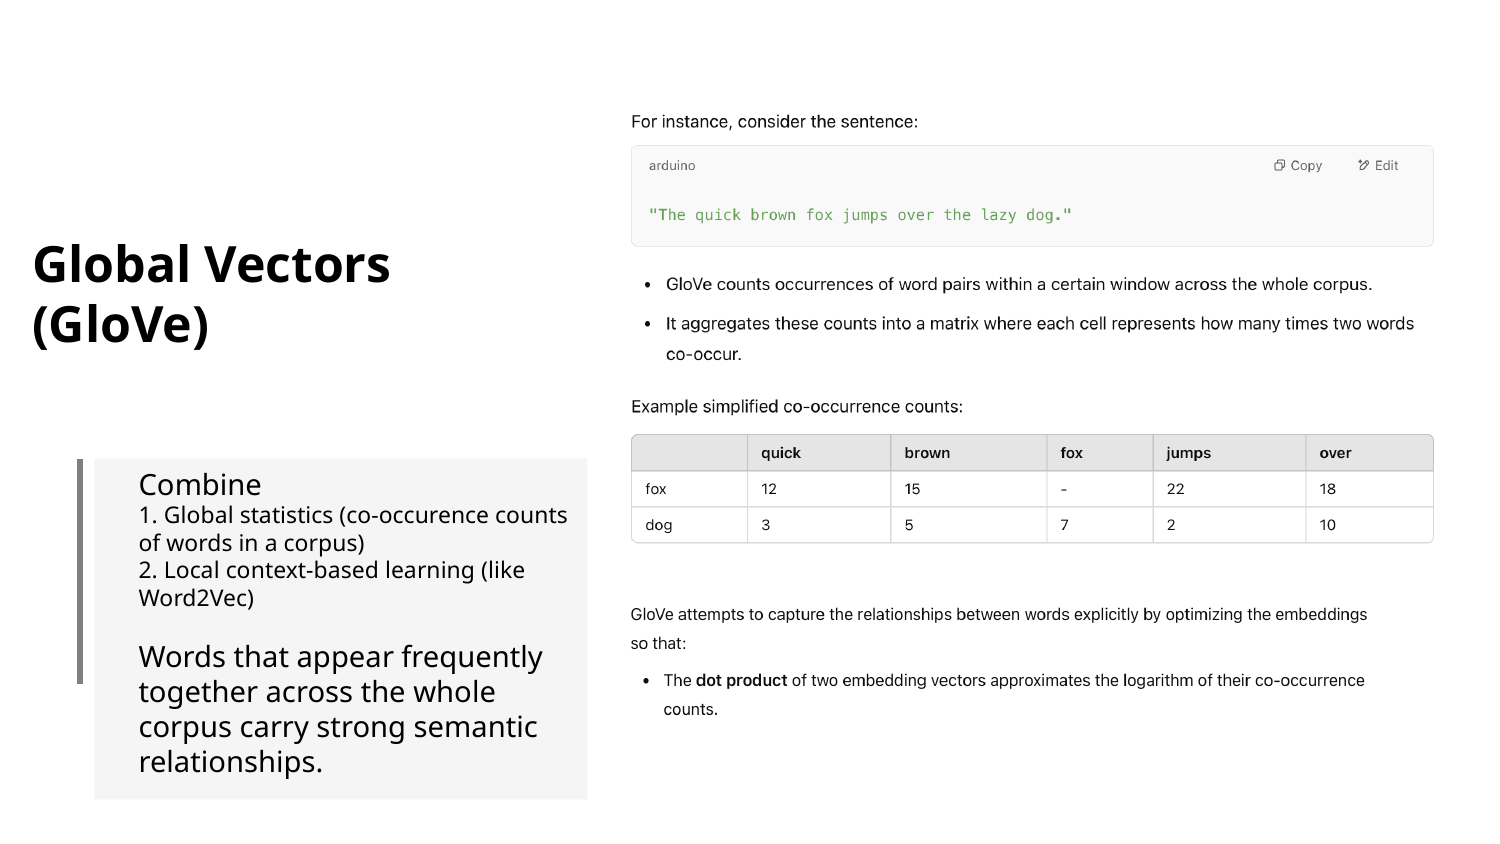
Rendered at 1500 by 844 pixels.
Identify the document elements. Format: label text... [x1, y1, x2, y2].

text_box Combine 1. Global statistics (co-occurence counts of words in a corpus) 2. Local context-based learning (like Word2Vec) Words that appear frequently together across the whole corpus carry strong semantic relationships. [92, 456, 589, 802]
picture [620, 597, 1388, 730]
picture [620, 102, 1447, 555]
text_box Global Vectors (GloVe) [17, 224, 407, 360]
